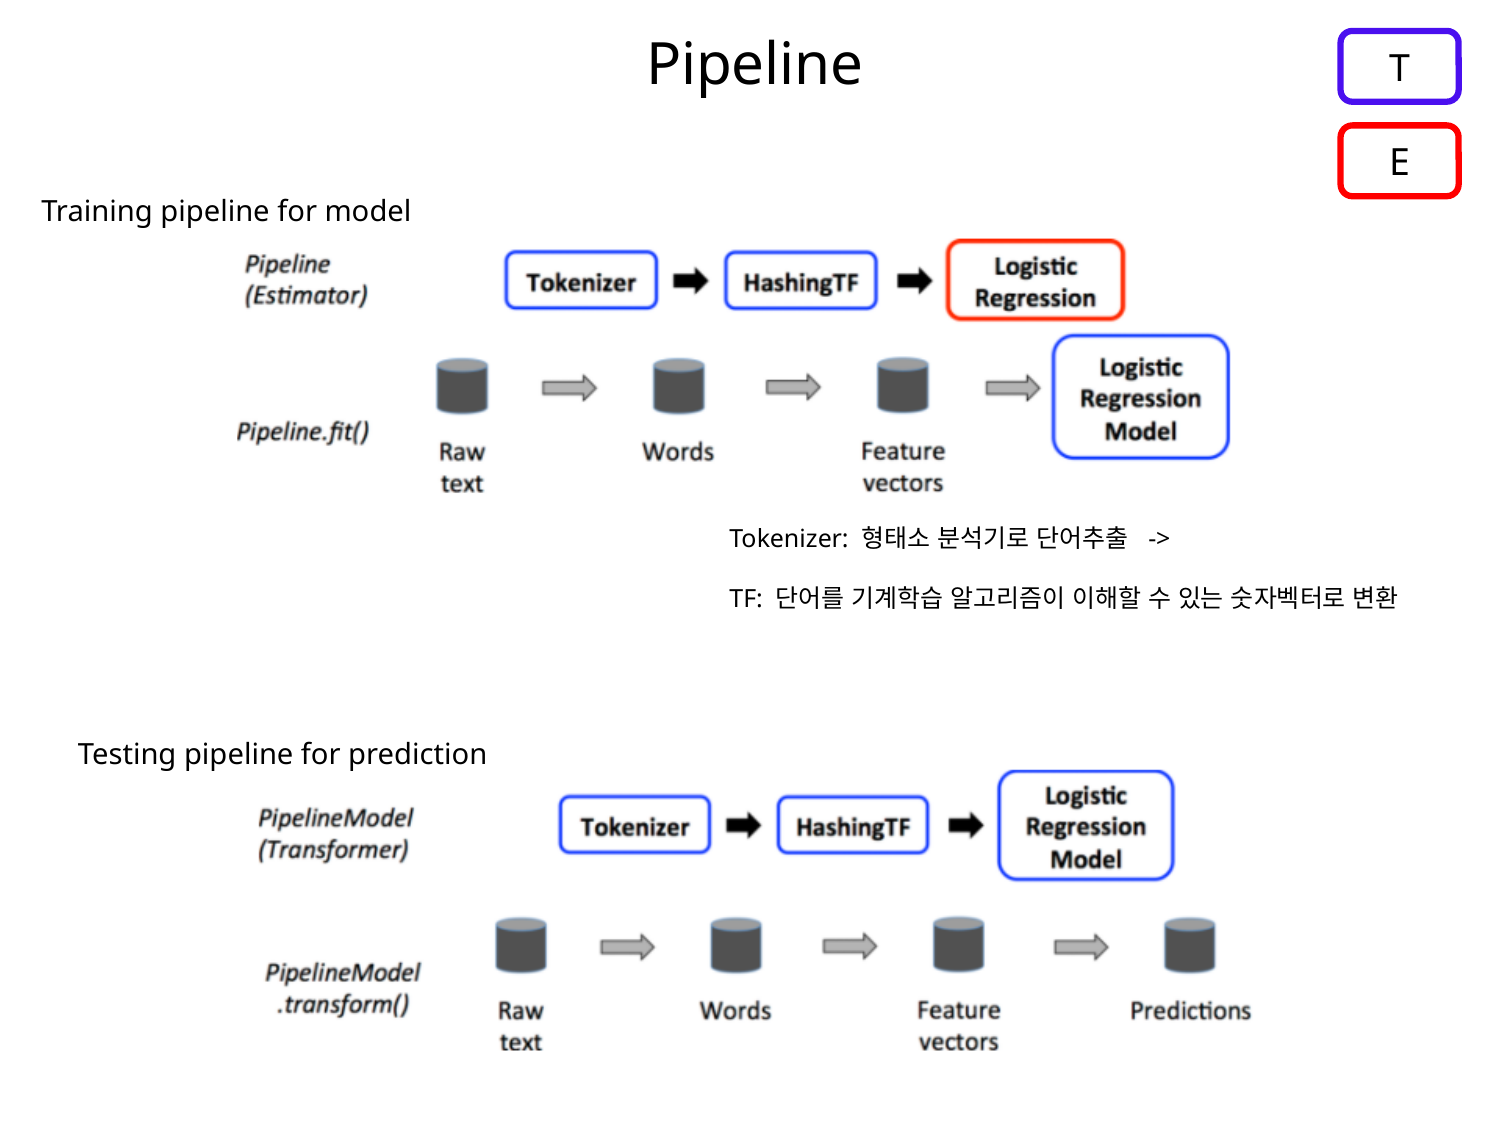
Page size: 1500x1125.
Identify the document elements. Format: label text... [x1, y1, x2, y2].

picture [239, 752, 1282, 1068]
picture [100, 228, 1335, 504]
text_box Testing pipeline for prediction [63, 727, 503, 778]
text_box E [1338, 123, 1461, 199]
text_box Tokenizer: 형태소 분석기로 단어추출 -> TF: 단어를 기계학습 알고리즘이 이해할 수 있는 숫자벡터로 변환 [714, 515, 1415, 620]
text_box Pipeline [631, 19, 894, 104]
text_box T [1338, 28, 1461, 104]
text_box Training pipeline for model [26, 184, 427, 235]
